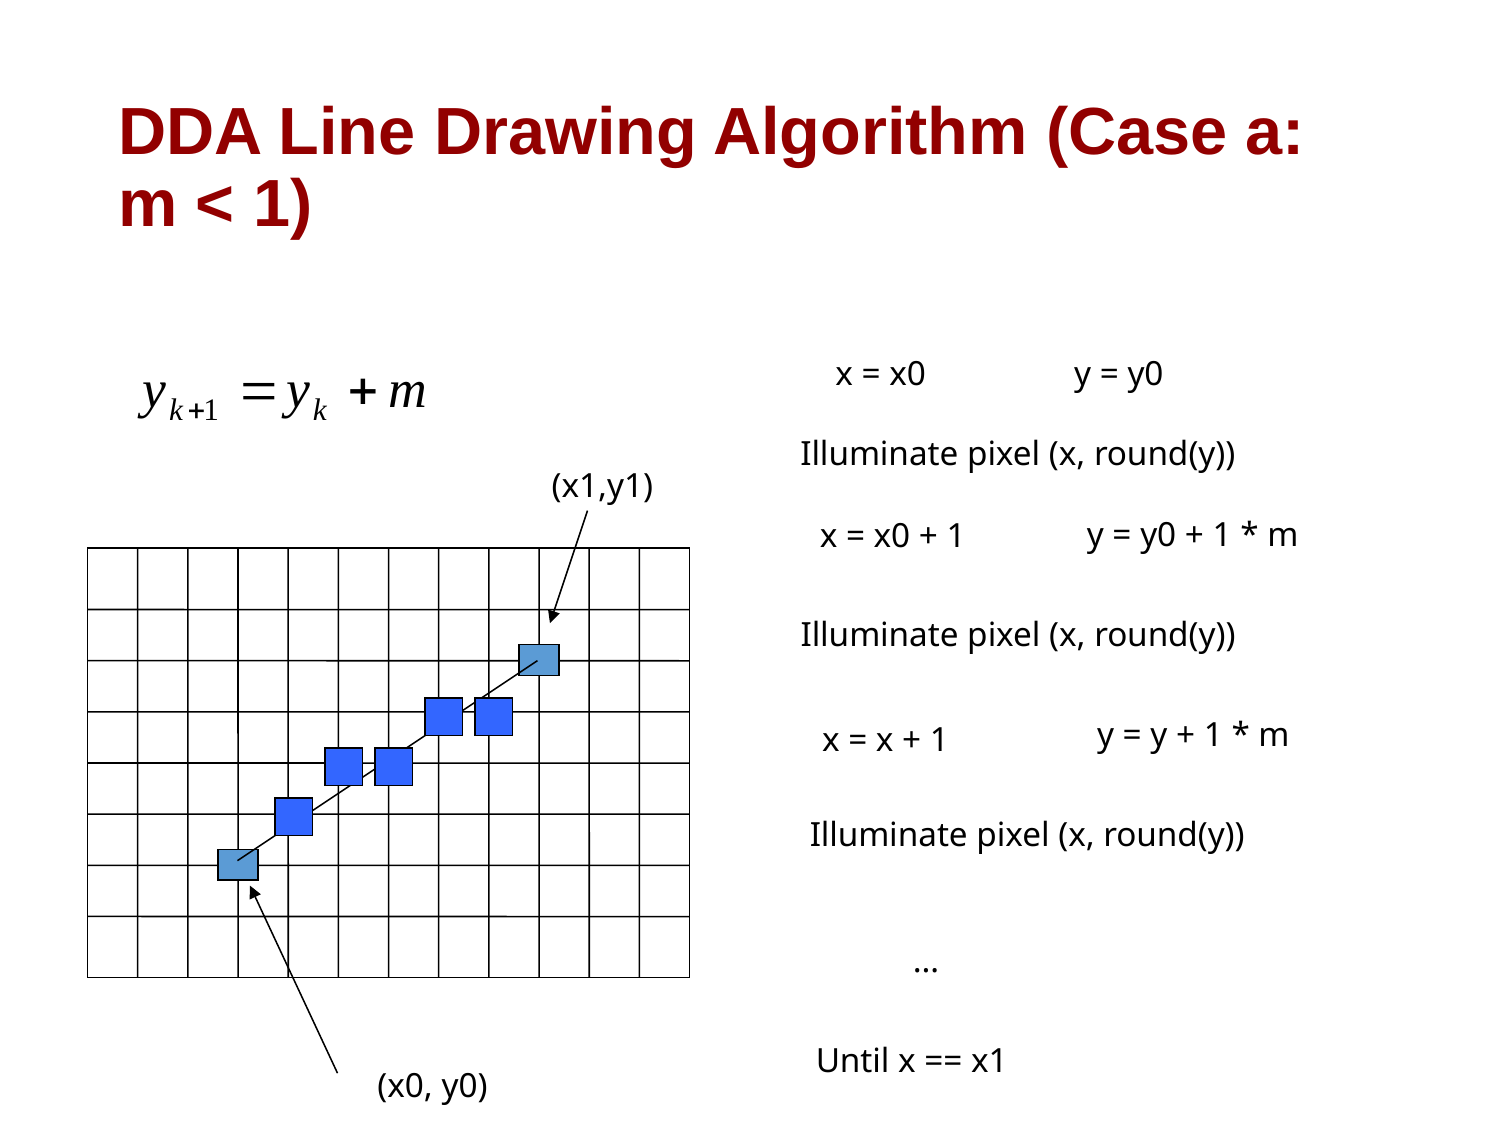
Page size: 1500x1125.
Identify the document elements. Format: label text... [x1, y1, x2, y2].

text_box … [898, 932, 955, 987]
text_box x = x0 y = y0 [820, 344, 1180, 400]
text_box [129, 353, 438, 435]
text_box Illuminate pixel (x, round(y)) [785, 424, 1251, 480]
title DDA Line Drawing Algorithm (Case a: m < 1) [103, 59, 1397, 278]
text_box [87, 548, 690, 1113]
text_box x = x0 + 1 [805, 507, 990, 562]
text_box x = x + 1 [807, 710, 965, 766]
text_box y = y0 + 1 * m [1072, 505, 1331, 561]
text_box Illuminate pixel (x, round(y)) [785, 605, 1252, 661]
text_box Illuminate pixel (x, round(y)) [795, 805, 1261, 861]
text_box Until x == x1 [801, 1032, 1032, 1087]
text_box y = y + 1 * m [1082, 705, 1323, 761]
text_box (x1,y1) [536, 457, 669, 512]
